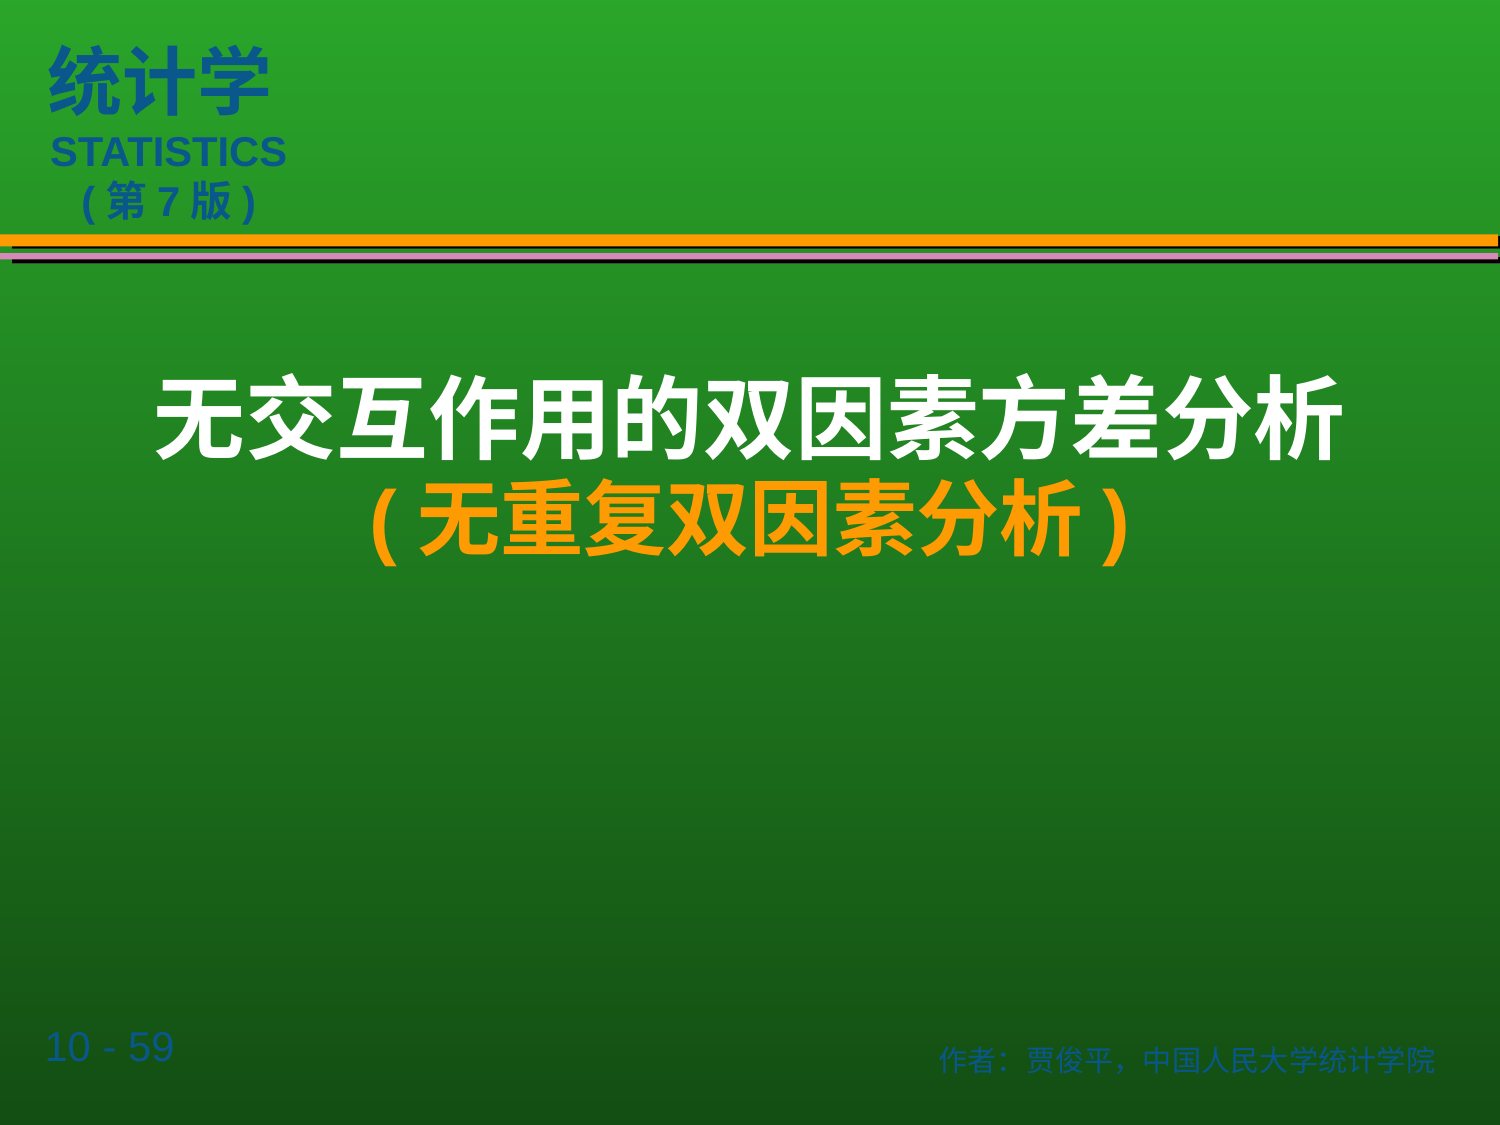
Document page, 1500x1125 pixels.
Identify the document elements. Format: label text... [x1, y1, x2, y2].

title 无交互作用的双因素方差分析 (无重复双因素分析) [112, 375, 1388, 563]
